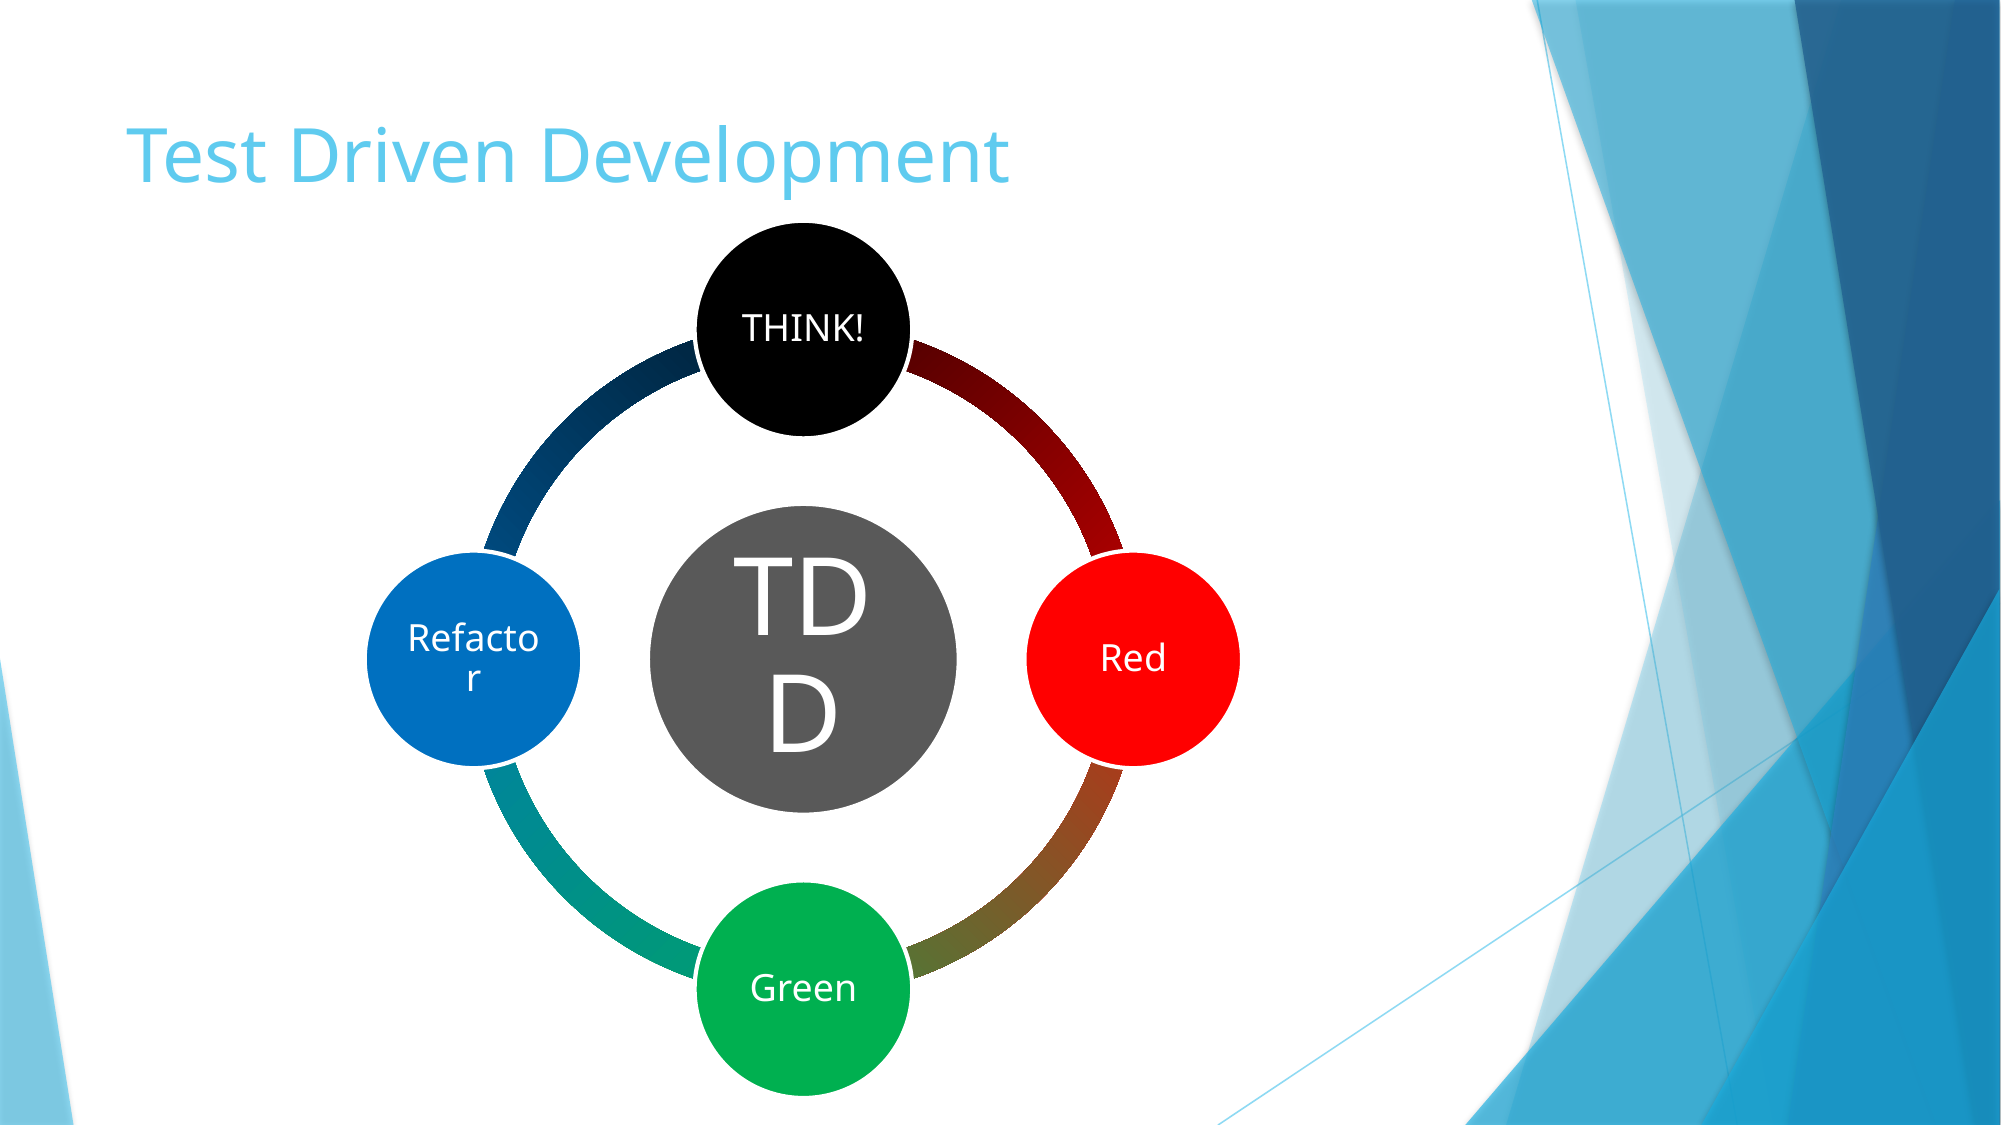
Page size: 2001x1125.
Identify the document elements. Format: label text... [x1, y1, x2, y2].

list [363, 219, 1243, 1099]
title Test Driven Development [111, 99, 1522, 317]
